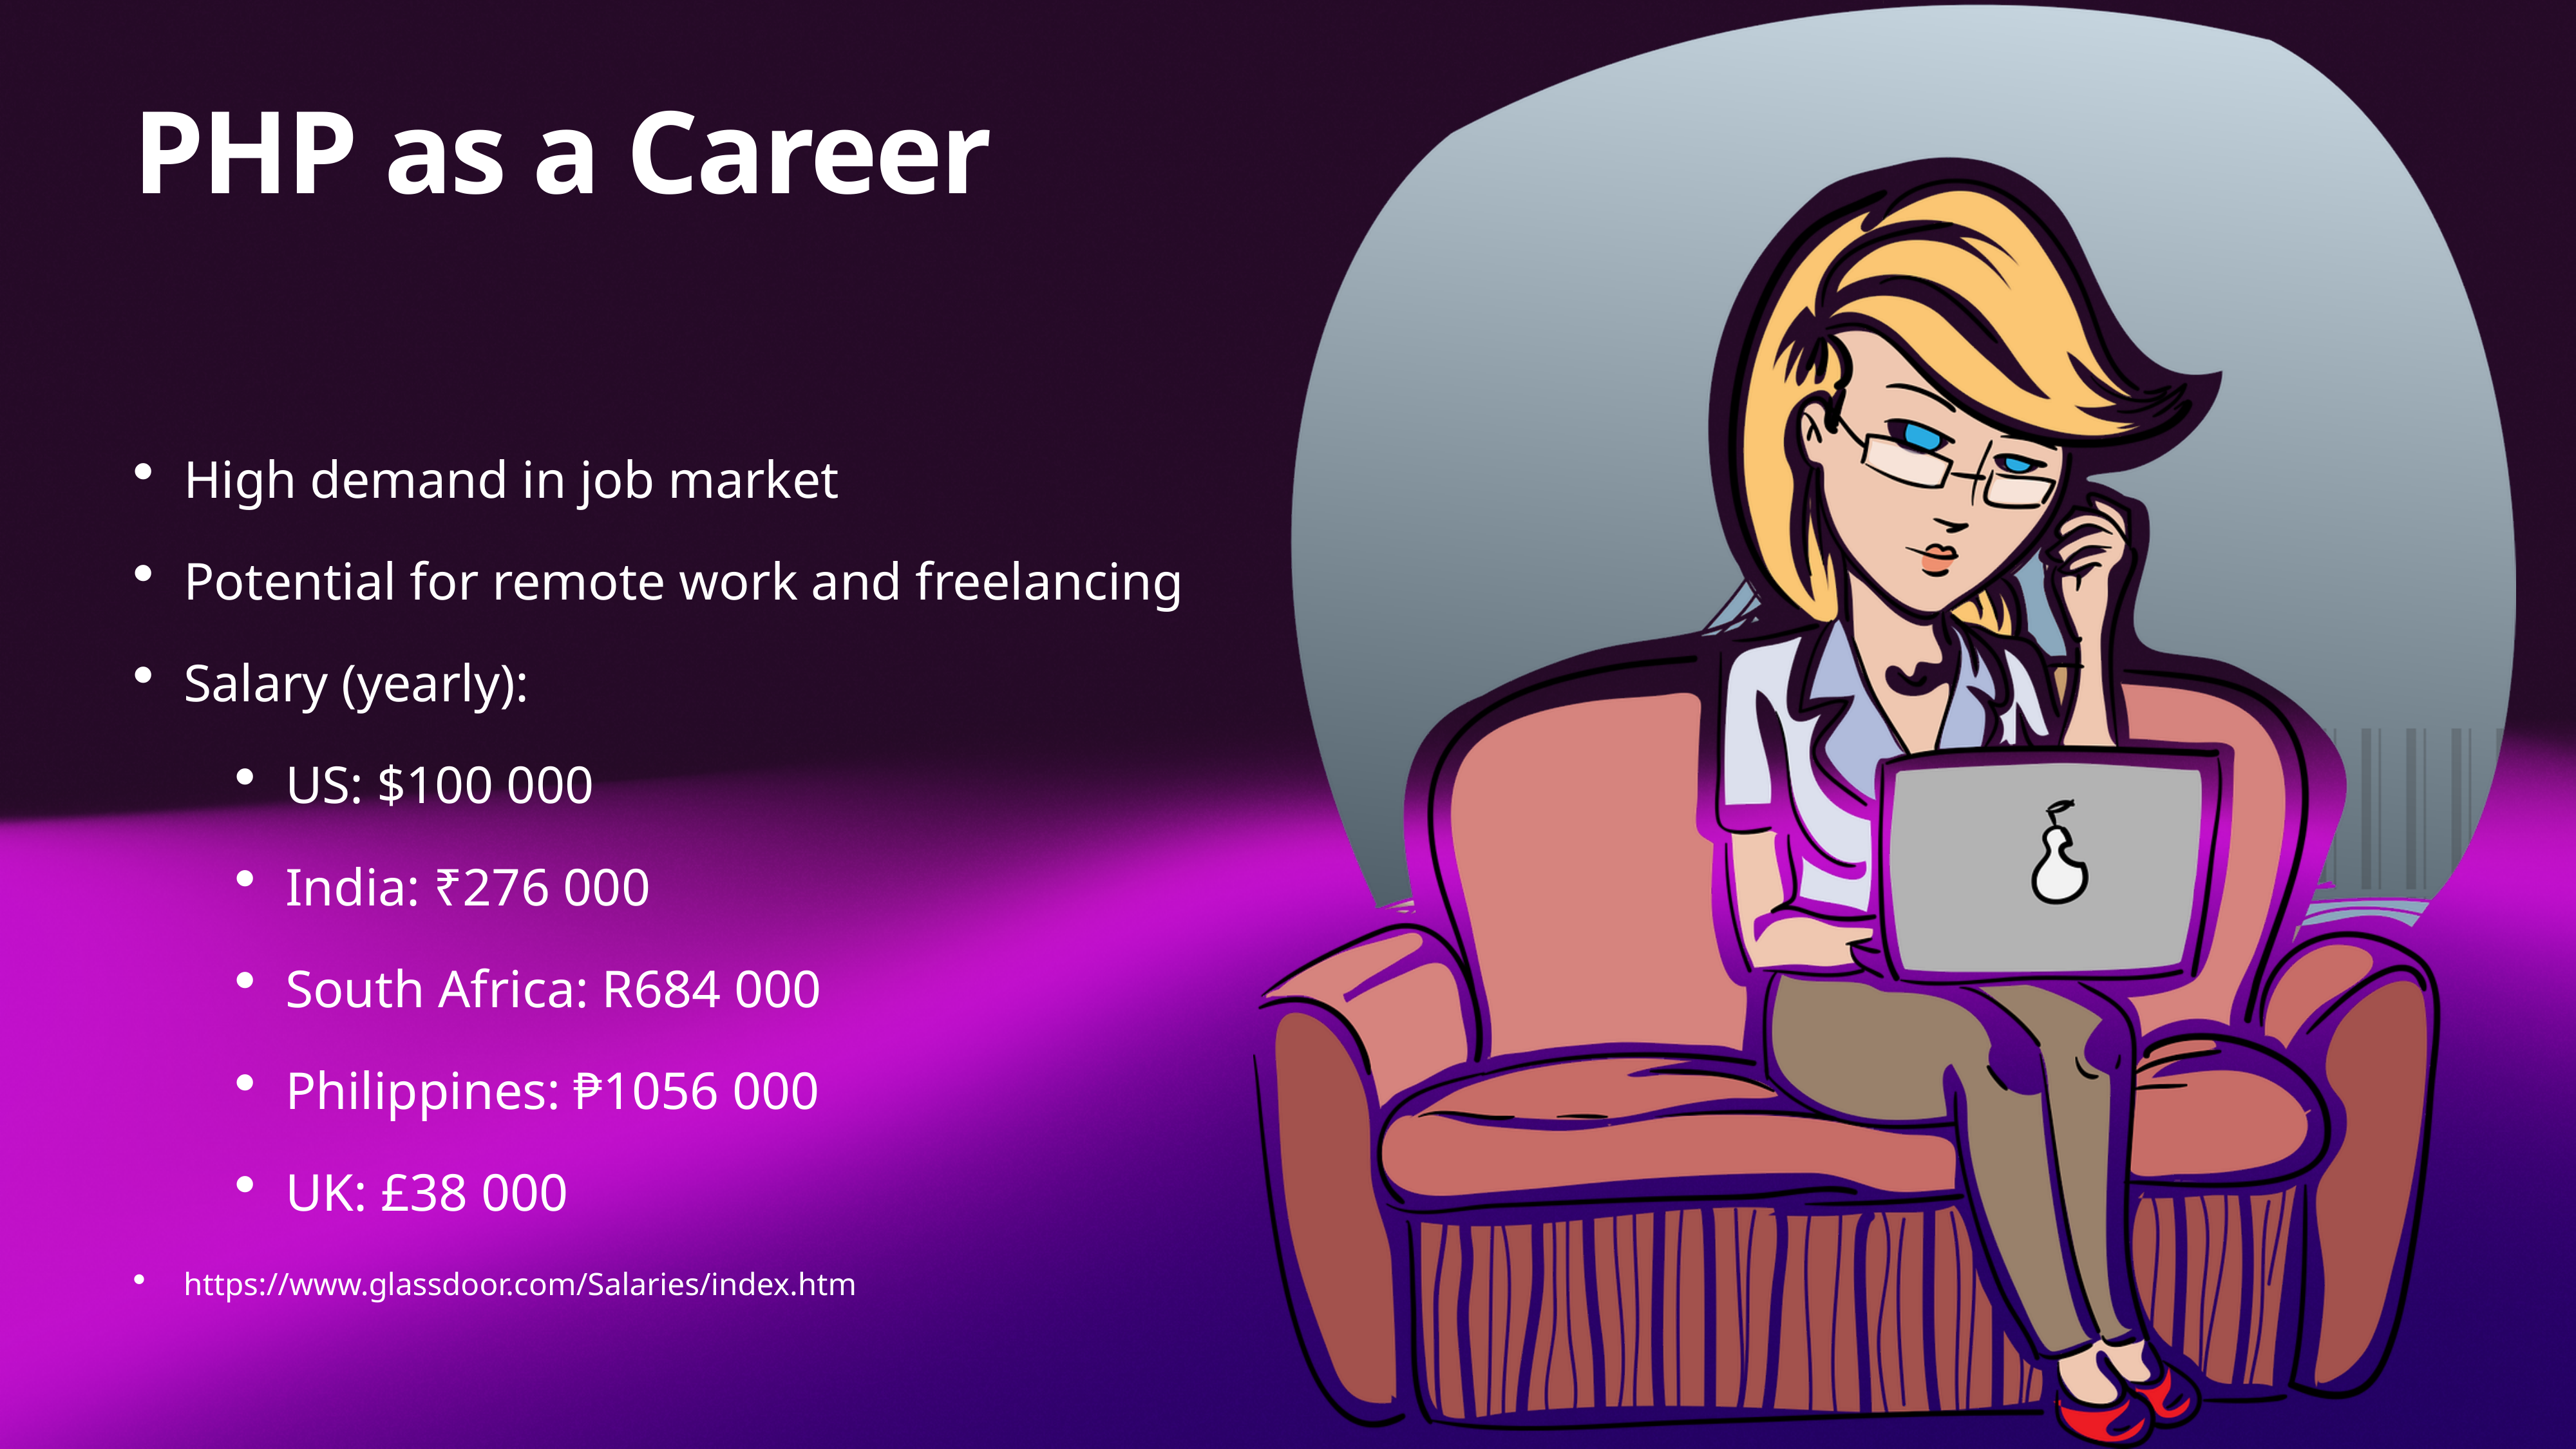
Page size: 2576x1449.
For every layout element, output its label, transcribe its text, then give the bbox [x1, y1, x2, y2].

list High demand in job market Potential for remote work and freelancing Salary (yearly): US: $100 000 India: ₹276 000 South Africa: R684 000 Philippines: ₱1056 000 UK: £38 000 https://www.glassdoor.com/Salaries/index.htm [127, 448, 1253, 1321]
picture [0, 0, 2576, 1449]
title PHP as a Career [127, 100, 1253, 252]
